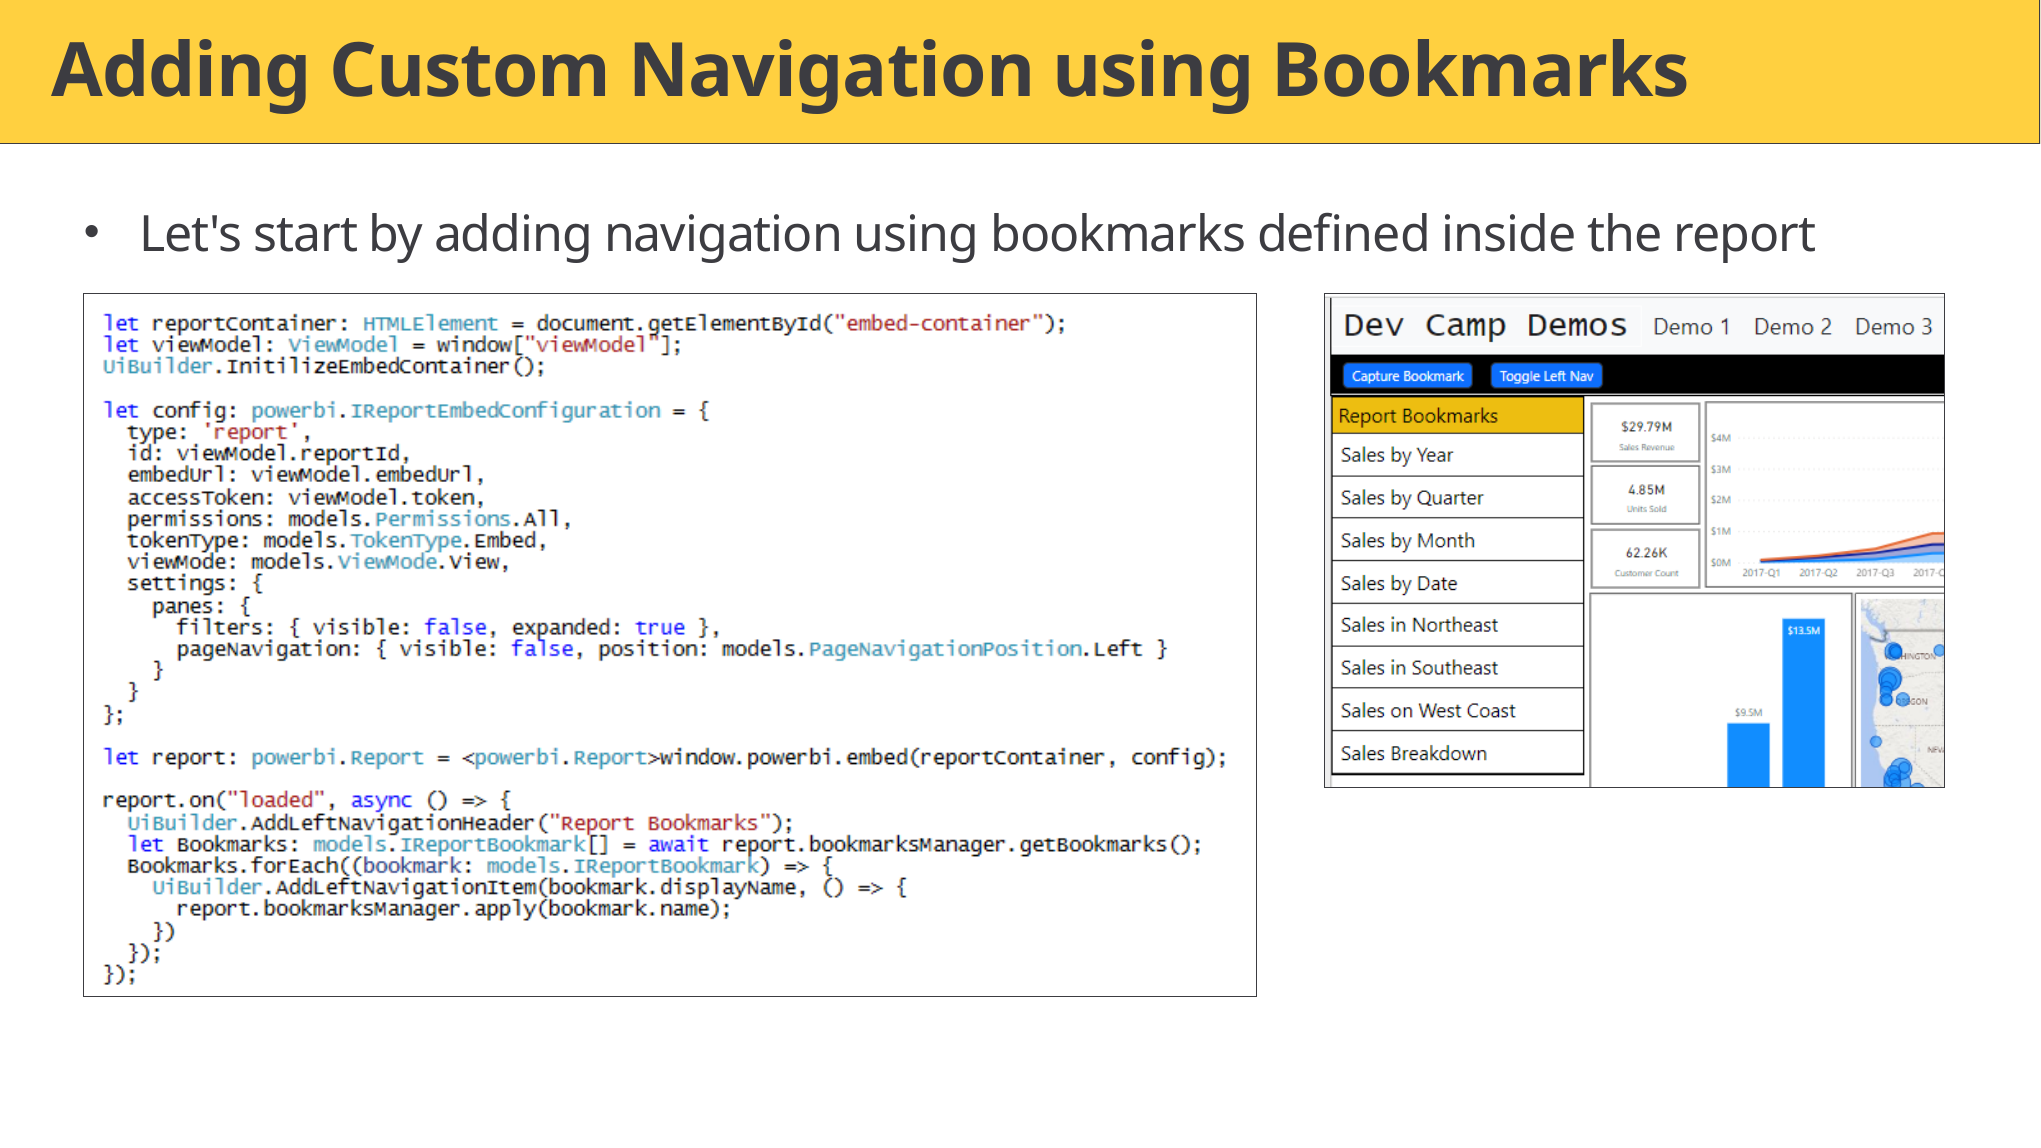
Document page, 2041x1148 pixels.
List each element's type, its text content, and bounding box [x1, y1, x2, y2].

list Let's start by adding navigation using bookmarks defined inside the report [83, 201, 1988, 262]
picture [83, 293, 1257, 997]
picture [1323, 293, 1945, 788]
title Adding Custom Navigation using Bookmarks [51, 31, 1988, 113]
